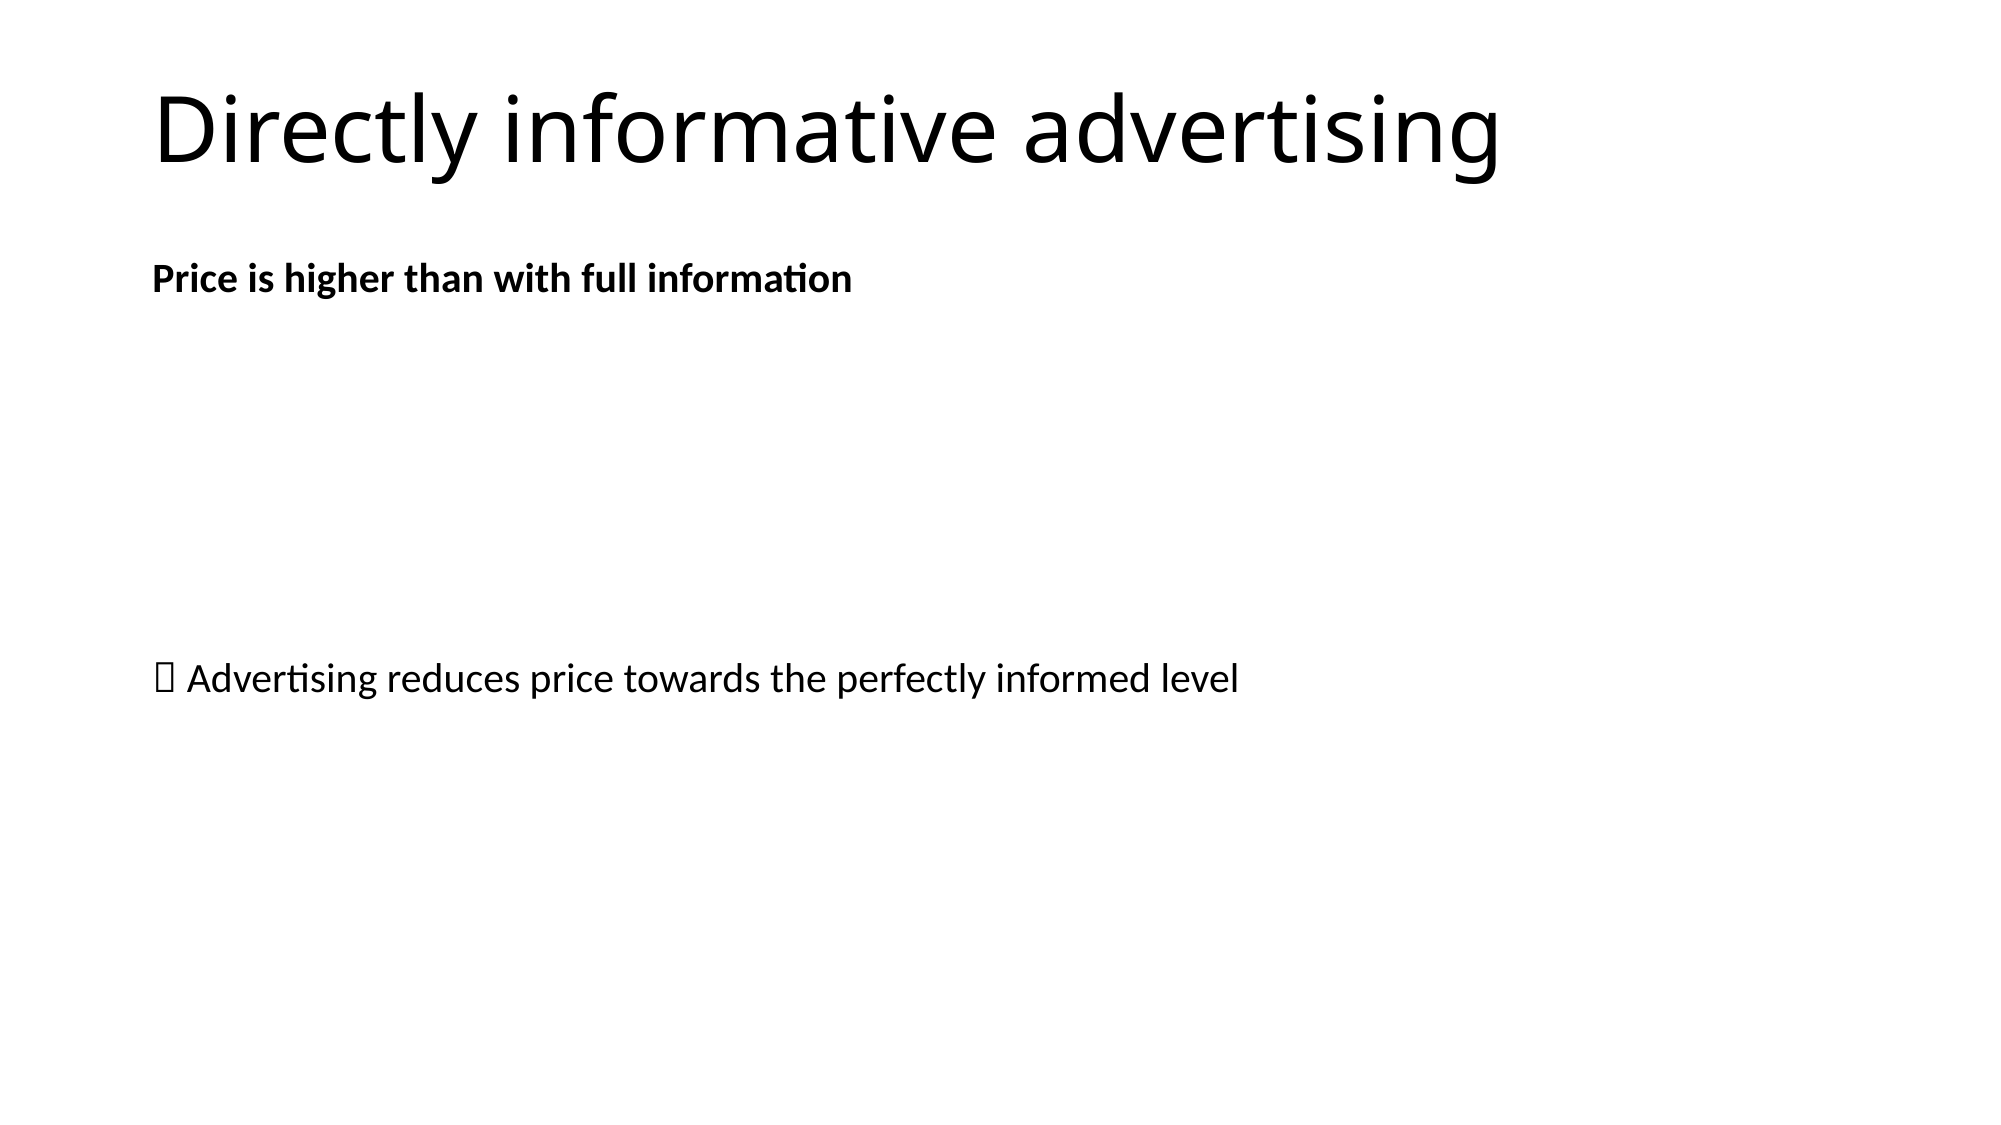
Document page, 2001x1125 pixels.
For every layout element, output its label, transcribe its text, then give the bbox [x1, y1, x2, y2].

title Directly informative advertising [137, 24, 1863, 242]
